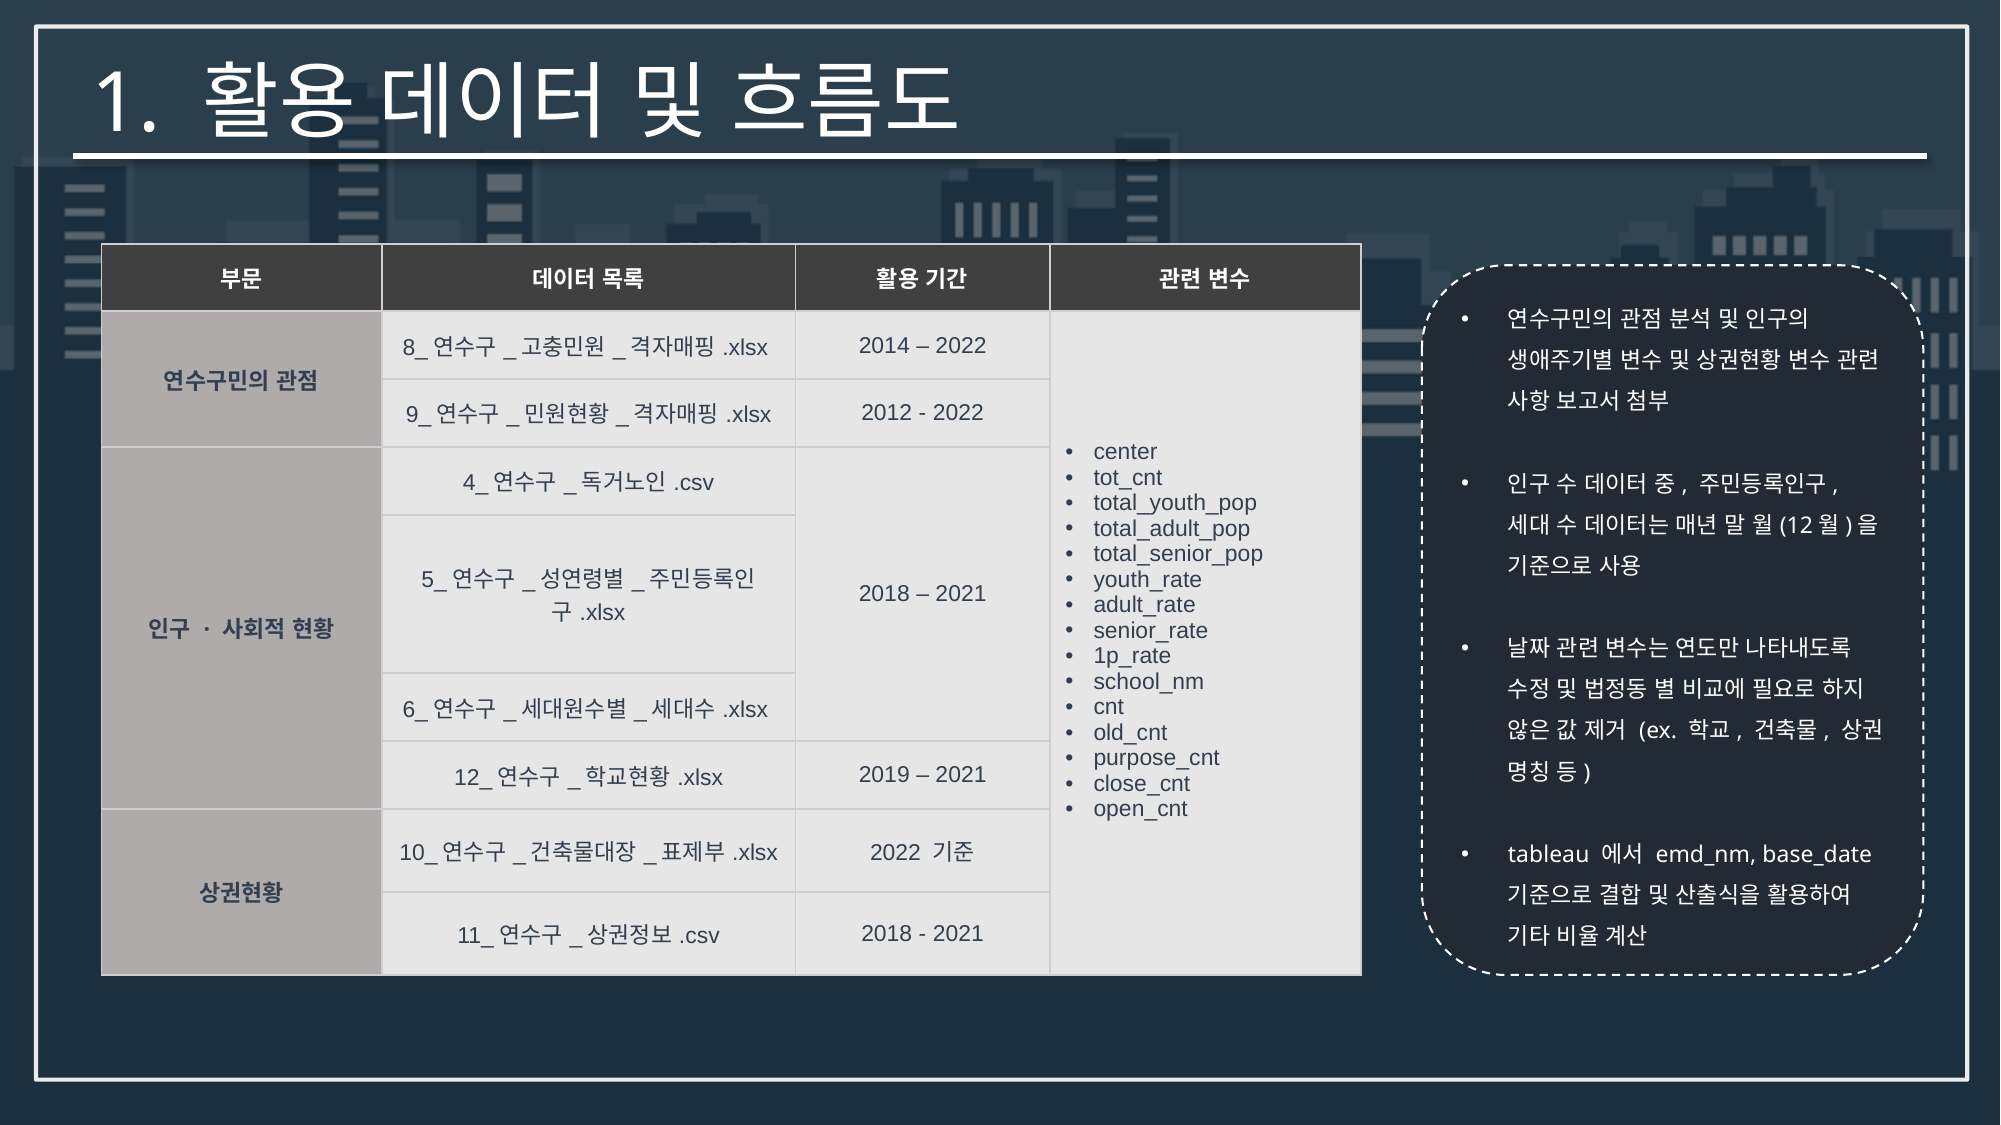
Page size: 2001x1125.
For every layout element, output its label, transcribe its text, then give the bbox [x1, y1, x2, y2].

table_cell 연수구민의 관점 [102, 312, 381, 446]
table_cell 2019 – 2021 [796, 742, 1049, 808]
table_cell 9_연수구_민원현황_격자매핑.xlsx [383, 380, 795, 446]
table_cell 6_연수구_세대원수별_세대수.xlsx [383, 674, 795, 740]
table_cell 2012 - 2022 [796, 380, 1049, 446]
table_cell 10_연수구_건축물대장_표제부.xlsx [383, 810, 795, 891]
table_header 부문 [102, 245, 381, 310]
table_cell 인구 · 사회적 현황 [102, 448, 381, 808]
table_cell 5_연수구_성연령별_주민등록인구.xlsx [383, 516, 795, 672]
table_cell 8_연수구_고충민원_격자매핑.xlsx [383, 312, 795, 378]
table_cell 2014 – 2022 [796, 312, 1049, 378]
table_cell 2018 – 2021 [796, 448, 1049, 740]
table_cell 2022 기준 [796, 810, 1049, 891]
picture [0, 0, 2000, 1125]
table_cell 2018 - 2021 [796, 893, 1049, 974]
table_cell 11_연수구_상권정보.csv [383, 893, 795, 974]
table_cell center tot_cnt total_youth_pop total_adult_pop total_senior_pop youth_rate adult_rate senior_rate 1p_rate school_nm cnt old_cnt purpose_cnt close_cnt open_cnt [1051, 312, 1360, 974]
table_header 활용 기간 [796, 245, 1049, 310]
table_header 데이터 목록 [383, 245, 795, 310]
text_box 연수구민의 관점 분석 및 인구의 생애주기별 변수 및 상권현황 변수 관련 사항 보고서 첨부 인구 수 데이터 중, 주민등록인구, 세대 수 데이터는 매년 말 월(12월)을 기준으로 사용 날짜 관련 변수는 연도만 나타내도록 수정 및 법정동 별 비교에 필요로 하지 않은 값 제거 (ex. 학교, 건축물, 상권 명칭 등) tableau 에서 emd_nm, base_date 기준으로 결합 및 산출식을 활용하여 기타 비율 계산 [1420, 264, 1925, 976]
table_header 관련 변수 [1051, 245, 1360, 310]
table_cell 12_연수구_학교현황.xlsx [383, 742, 795, 808]
table_cell 4_연수구_독거노인.csv [383, 448, 795, 514]
title 1. 활용 데이터 및 흐름도 [76, 52, 1924, 154]
table_cell 상권현황 [102, 810, 381, 974]
